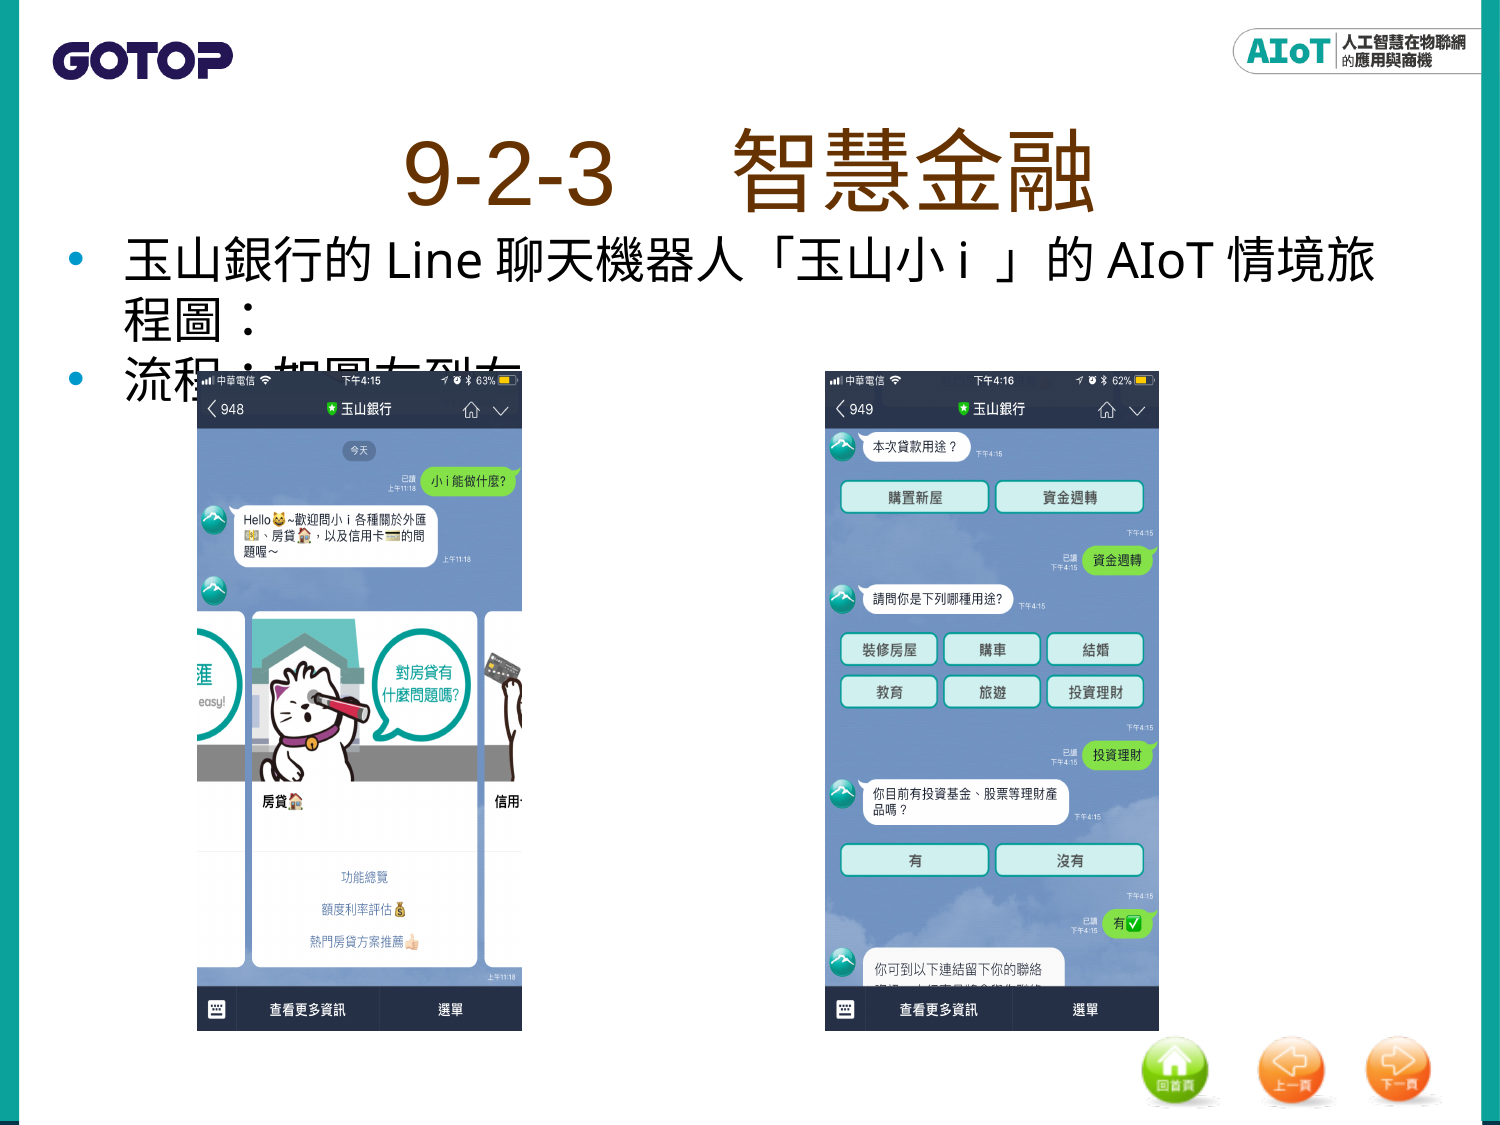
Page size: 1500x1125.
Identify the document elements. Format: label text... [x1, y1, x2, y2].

title 9-2-3 智慧金融 [0, 62, 1500, 275]
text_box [1136, 1029, 1442, 1113]
picture [0, 0, 1500, 62]
picture [196, 370, 522, 1031]
picture [0, 275, 1500, 1125]
text_box 玉山銀行的Line聊天機器人「玉山小i 」的AIoT情境旅程圖： 流程：如圖左到右 [52, 220, 1425, 476]
